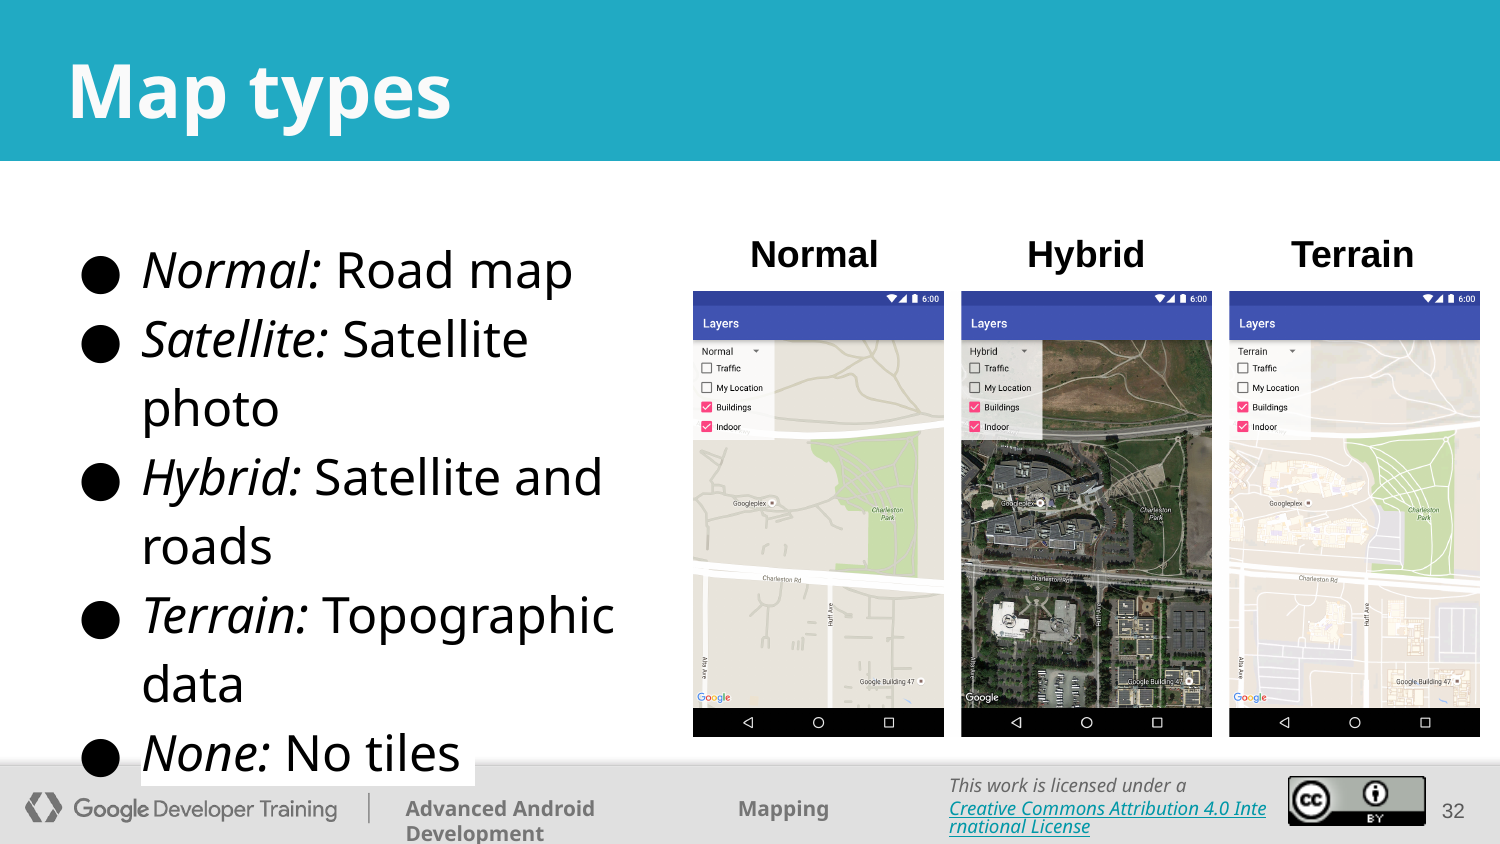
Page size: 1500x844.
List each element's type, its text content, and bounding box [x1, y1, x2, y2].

list Normal: Road map Satellite: Satellite photo Hybrid: Satellite and roads Terrain: Topographic data None: No tiles [51, 214, 694, 737]
slide_number 32 [1389, 777, 1480, 842]
text_box Hybrid [1003, 214, 1169, 280]
picture [0, 161, 1500, 844]
title Map types [51, 28, 1449, 122]
text_box Normal [726, 214, 903, 280]
text_box Terrain [1260, 214, 1446, 280]
